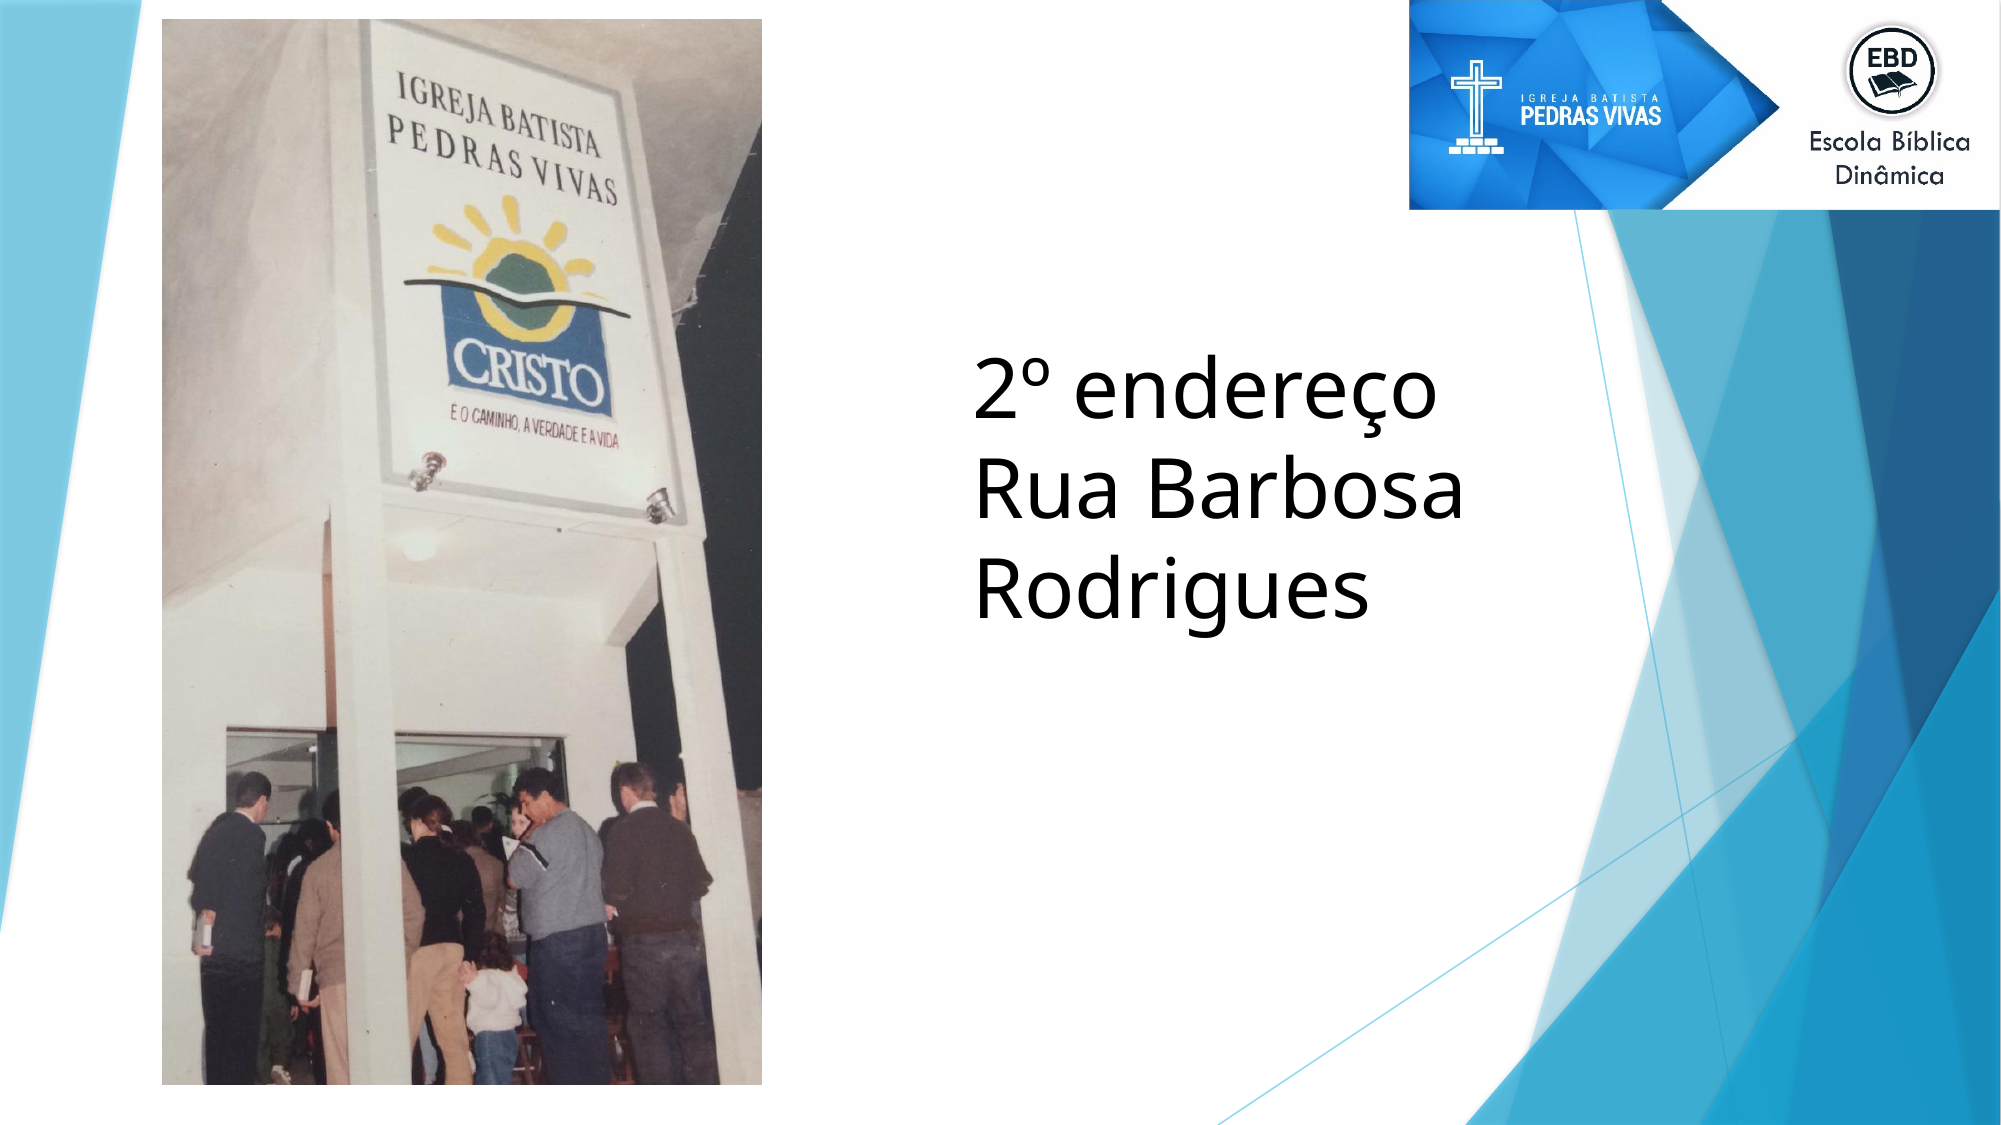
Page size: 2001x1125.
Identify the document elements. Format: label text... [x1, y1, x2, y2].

text_box 2º endereço Rua Barbosa Rodrigues [957, 327, 1828, 643]
picture [162, 18, 763, 1085]
picture [1409, 0, 2000, 210]
